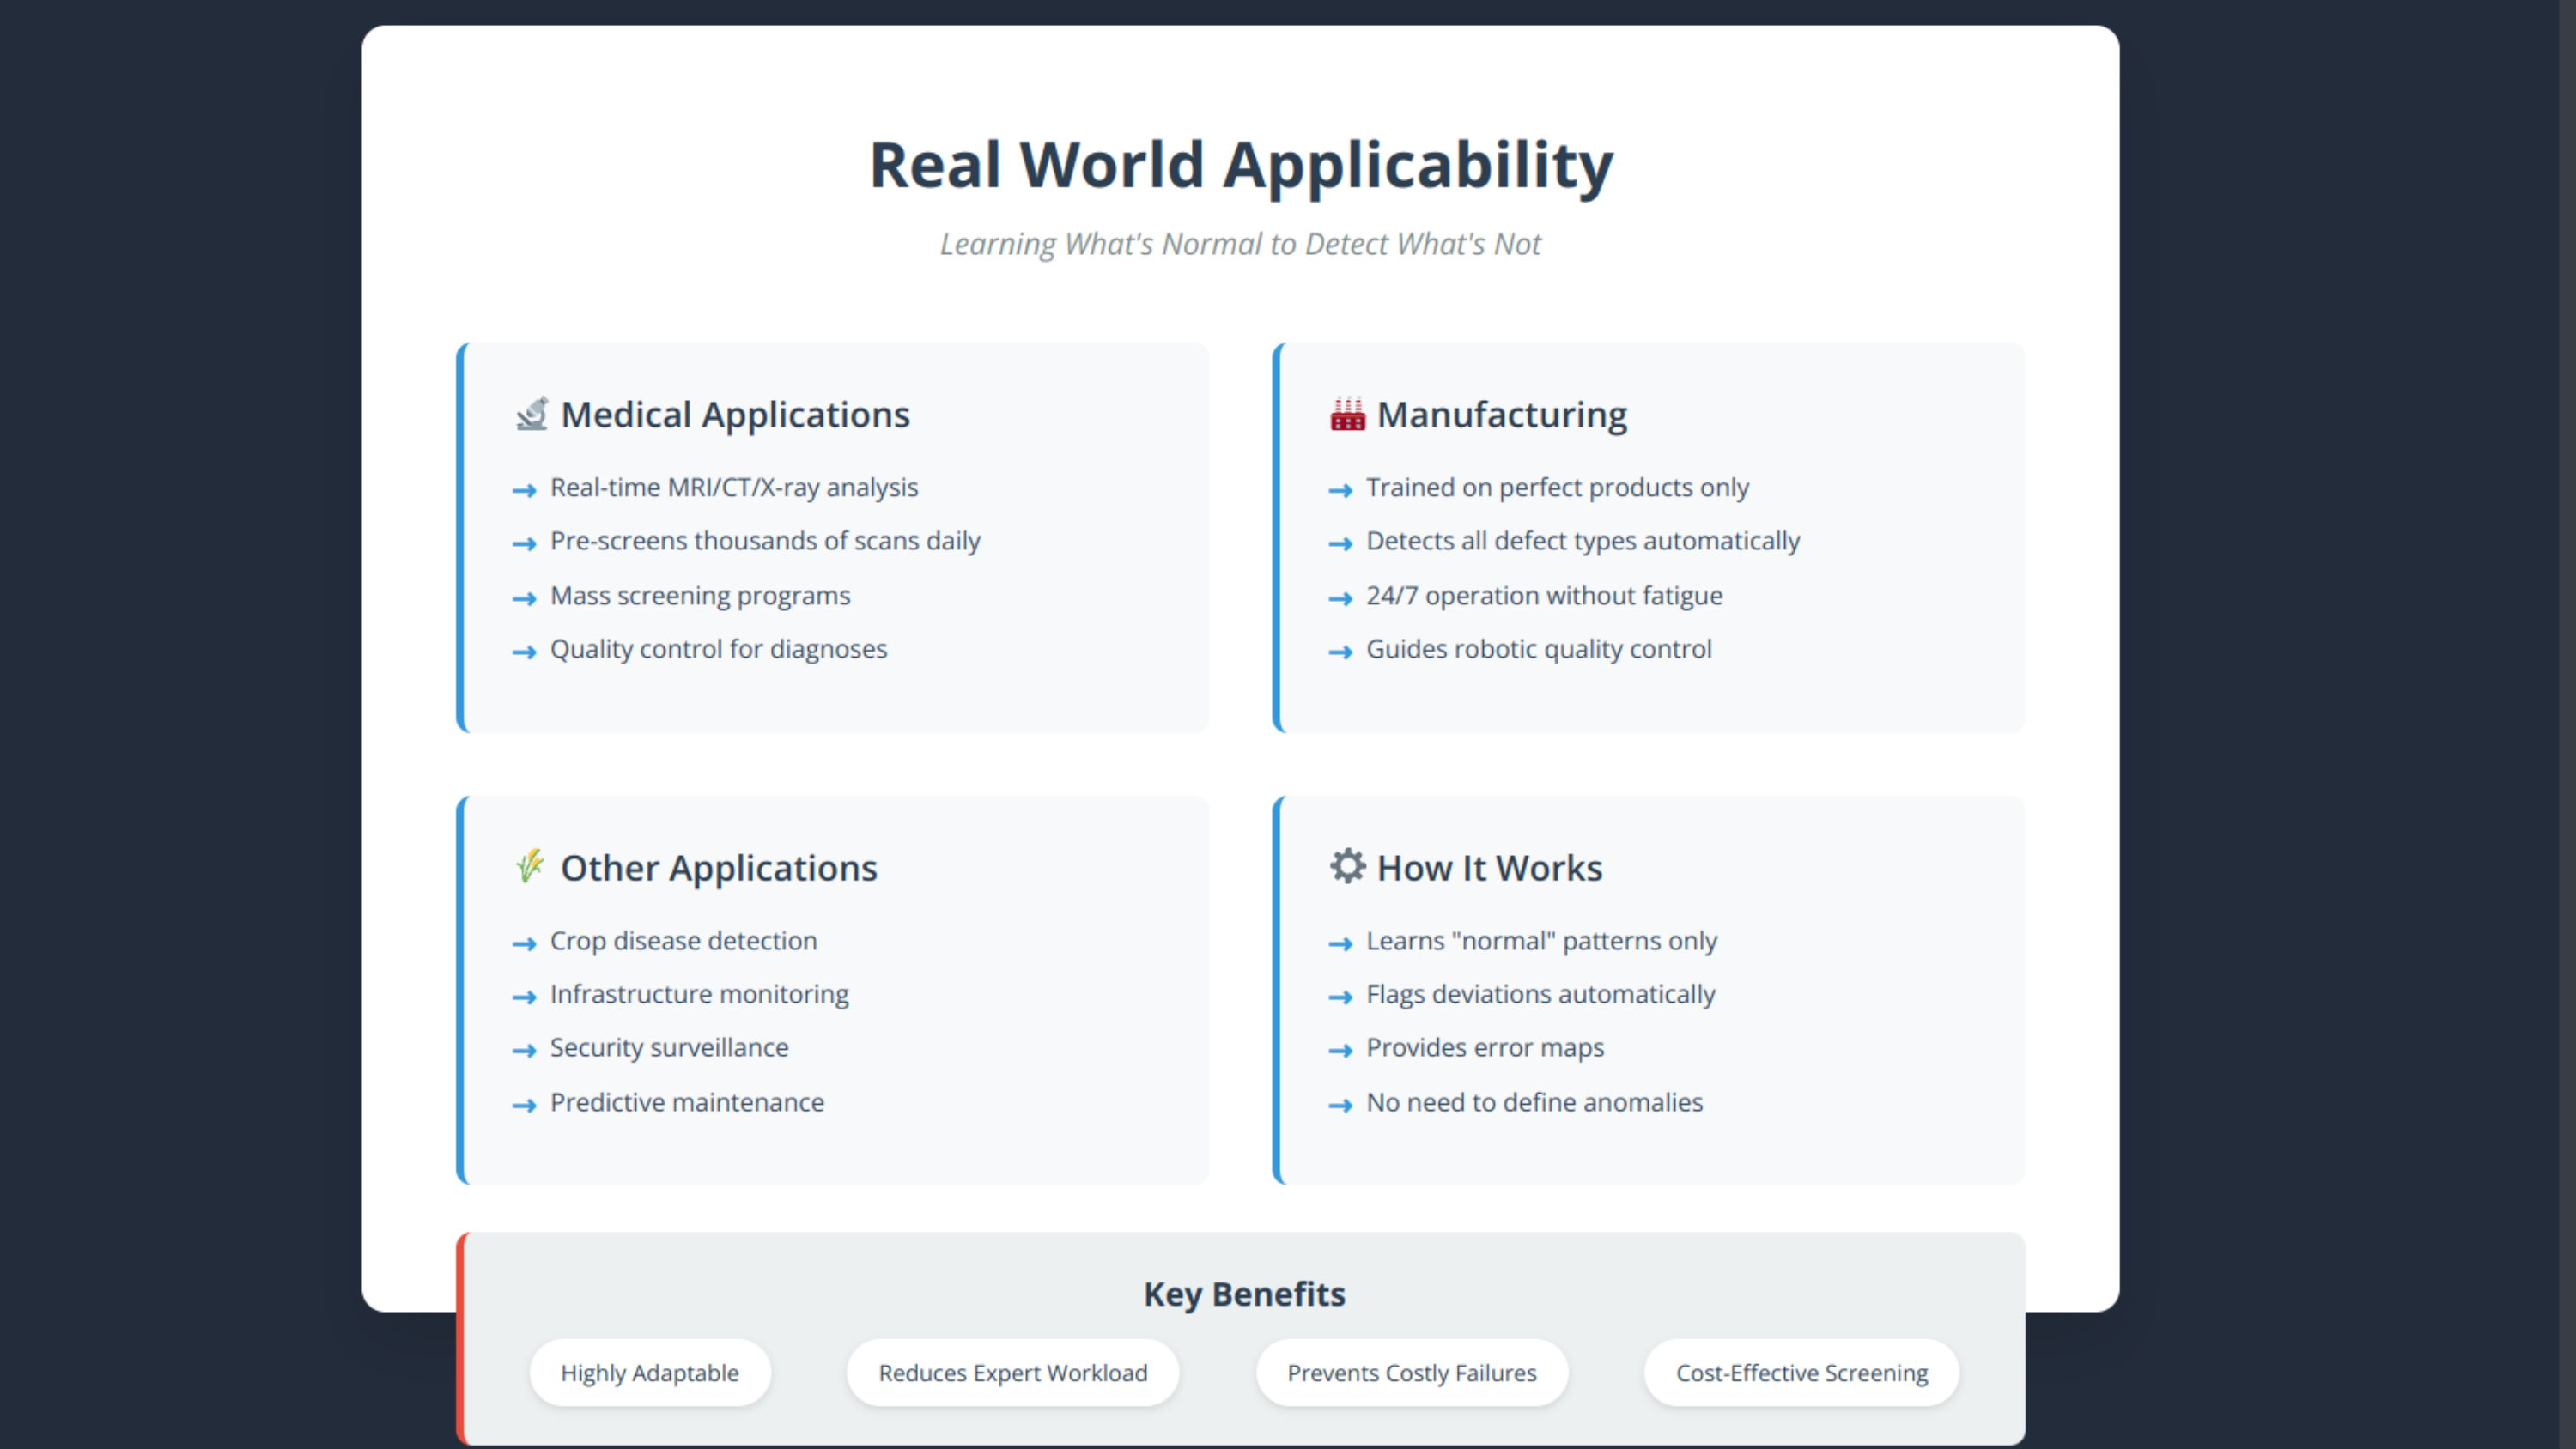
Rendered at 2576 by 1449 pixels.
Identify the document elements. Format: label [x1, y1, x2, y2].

text_box [0, 0, 2560, 1449]
